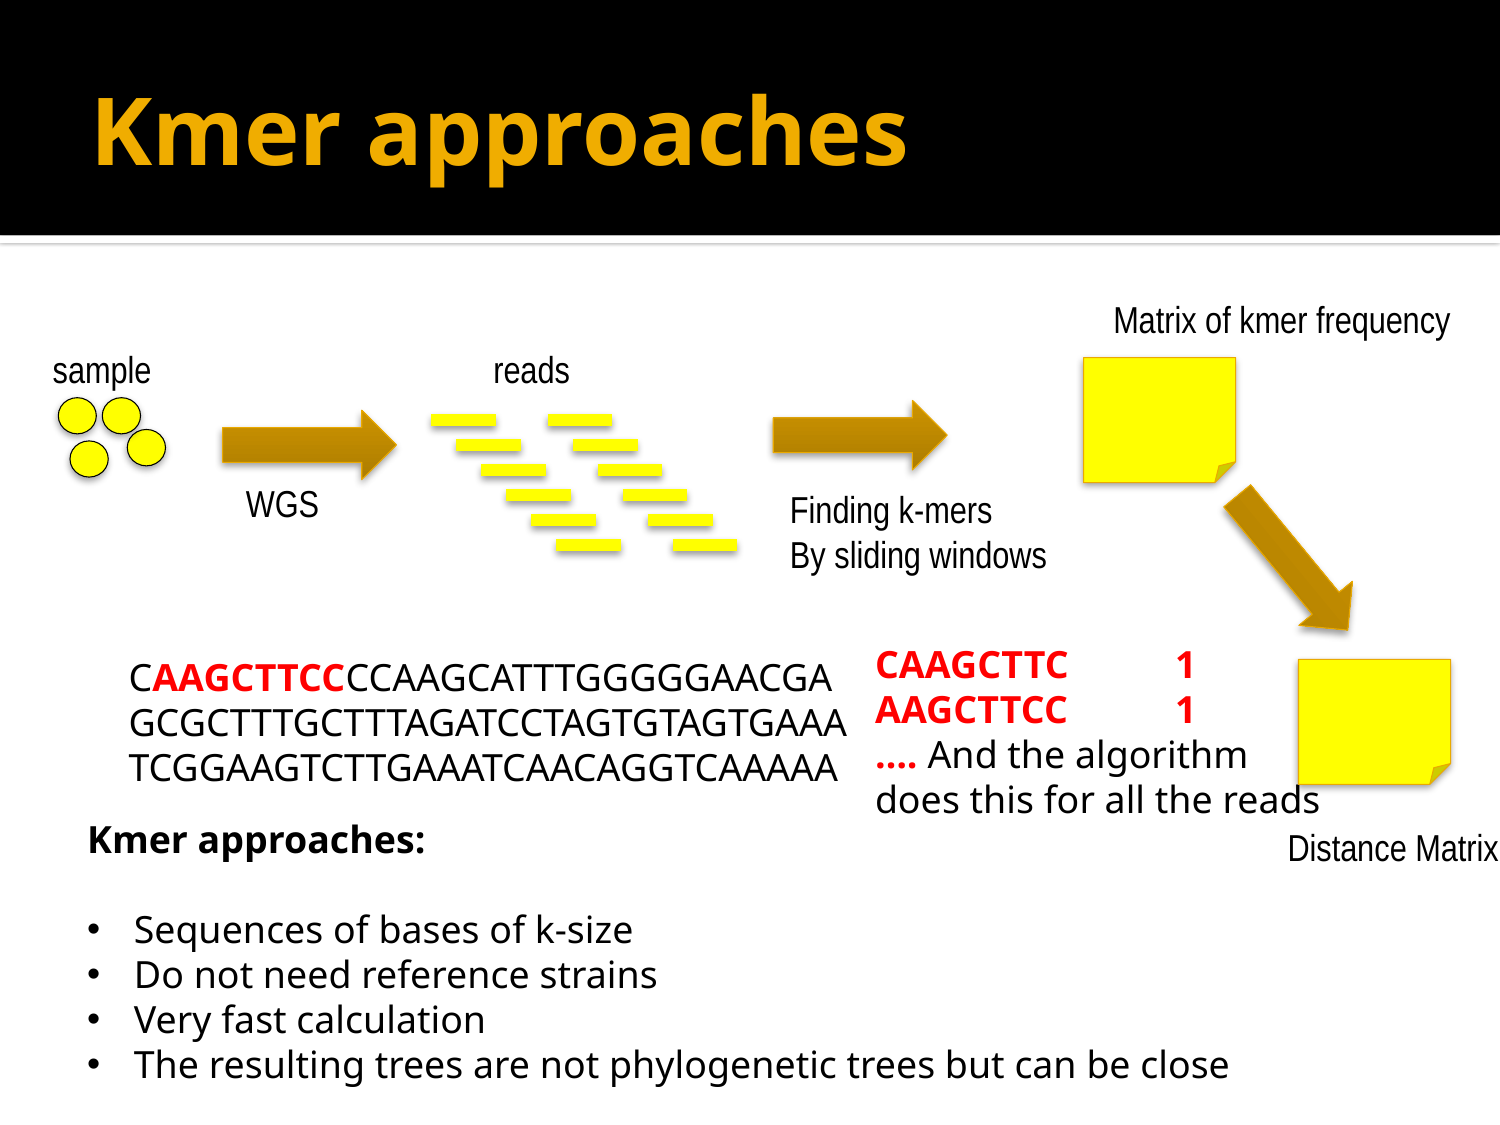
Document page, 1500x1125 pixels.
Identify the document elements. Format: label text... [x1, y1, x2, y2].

text_box [1223, 484, 1354, 631]
text_box [101, 399, 142, 435]
text_box Distance Matrix [1272, 816, 1500, 877]
text_box reads [478, 338, 586, 399]
text_box Finding k-mers By sliding windows [775, 478, 1071, 584]
text_box [222, 409, 397, 481]
text_box sample [38, 338, 167, 399]
text_box [126, 428, 167, 467]
text_box CAAGCTTC 1 AAGCTTCC 1 …. And the algorithm does this for all the reads [860, 633, 1367, 829]
title Kmer approaches [75, 25, 1425, 231]
text_box [69, 440, 109, 478]
text_box Kmer approaches: Sequences of bases of k-size Do not need reference strains Very fast calculation The resulting trees are not phylogenetic trees but can be close [72, 809, 1272, 1125]
text_box CAAGCTTCCCCAAGCATTTGGGGGAACGAGCGCTTTGCTTTAGATCCTAGTGTAGTGAAATCGGAAGTCTTGAAATCAACAGGTCAAAAA [113, 646, 860, 796]
text_box WGS [231, 473, 335, 533]
text_box [1083, 357, 1237, 484]
text_box [57, 399, 97, 435]
text_box [772, 399, 948, 471]
text_box [1297, 658, 1452, 785]
text_box Matrix of kmer frequency [1098, 288, 1466, 349]
